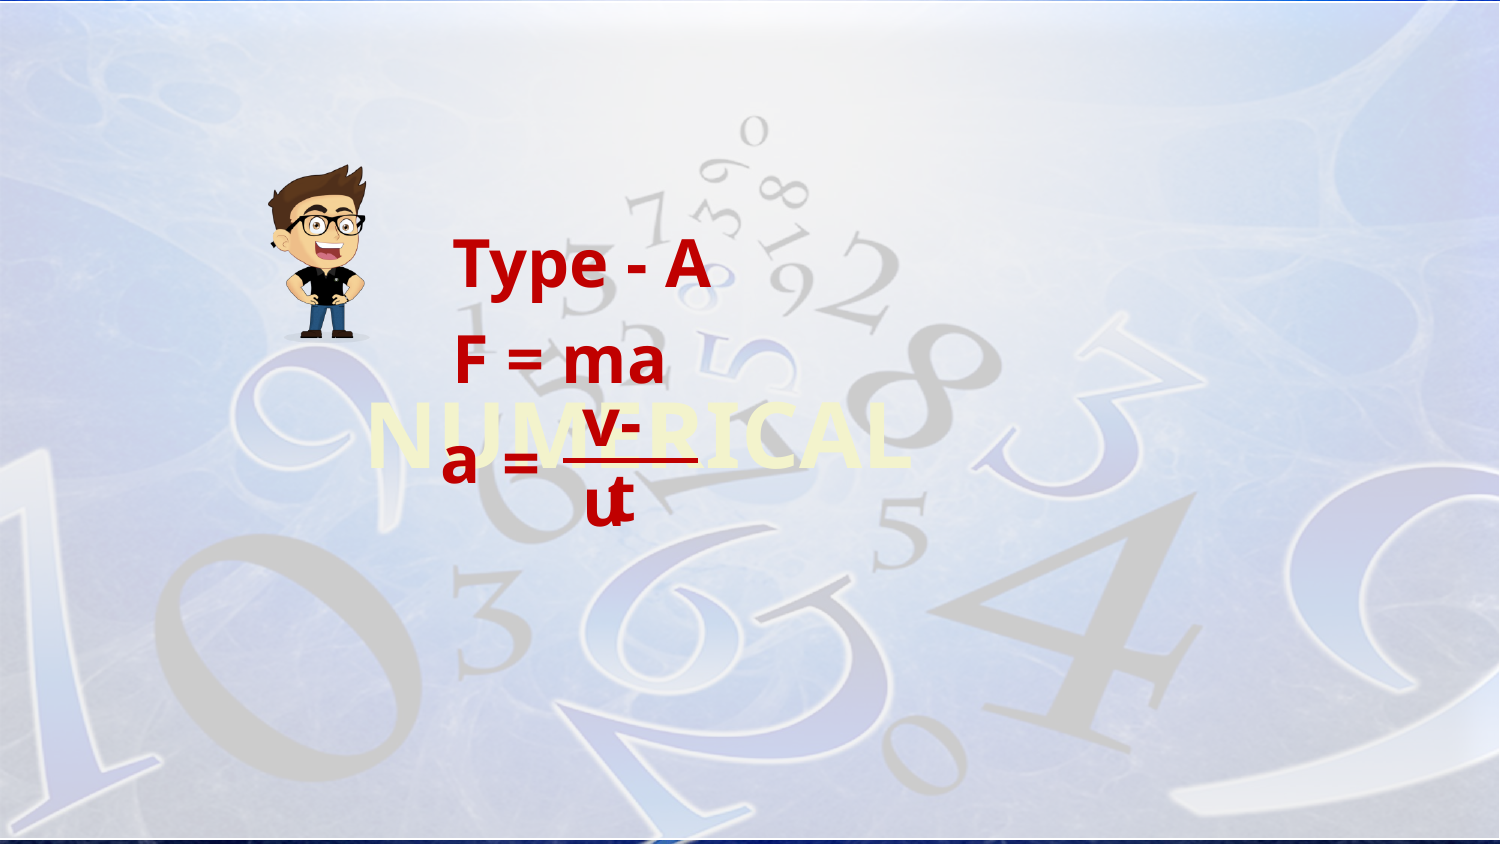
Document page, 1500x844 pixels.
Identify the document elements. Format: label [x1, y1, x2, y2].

text_box [424, 371, 699, 543]
picture [0, 0, 1500, 844]
